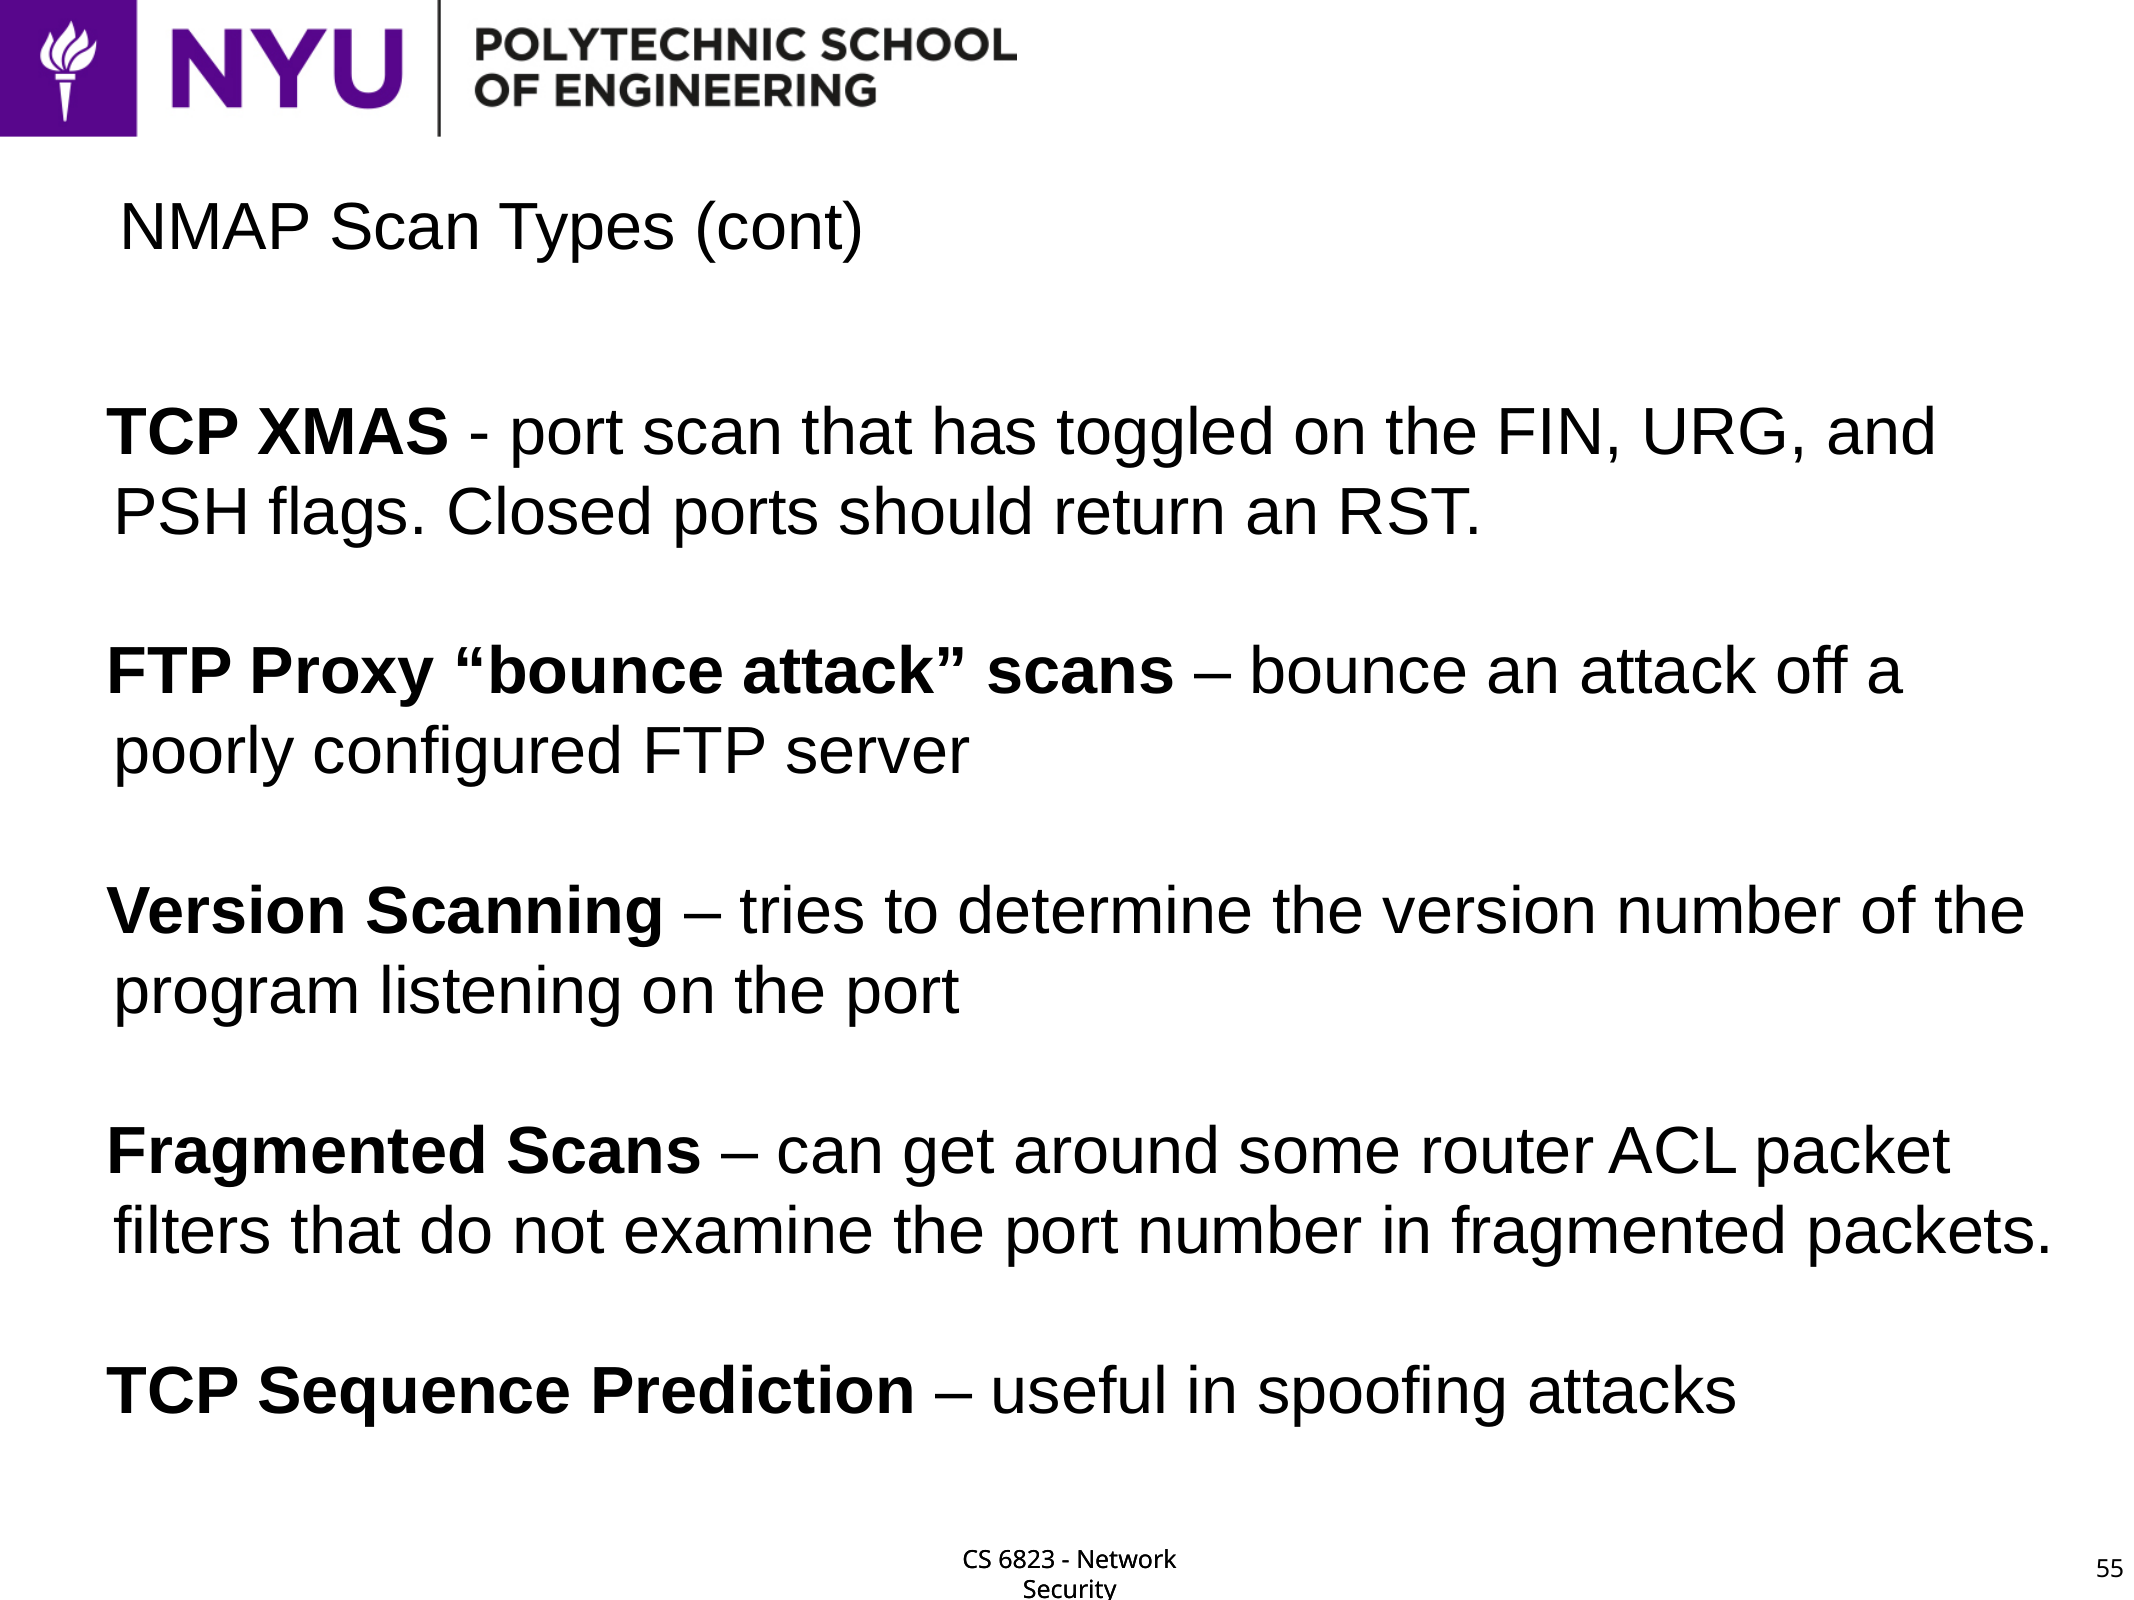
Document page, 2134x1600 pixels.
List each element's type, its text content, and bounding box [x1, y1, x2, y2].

title NMAP Scan Types (cont) [104, 174, 2024, 286]
text_box 55 [2042, 1552, 2134, 1586]
picture [0, 0, 1017, 138]
text_box CS 6823 - Network Security [912, 1559, 1228, 1589]
list TCP XMAS - port scan that has toggled on the FIN, URG, and PSH flags. Closed ports should return an RST. FTP Proxy “bounce attack” scans – bounce an attack off a poorly configured FTP server Version Scanning – tries to determine the version number of the program listening on the port Fragmented Scans – can get around some router ACL packet filters that do not examine the port number in fragmented packets. TCP Sequence Prediction – useful in spoofing attacks [91, 300, 2082, 1525]
